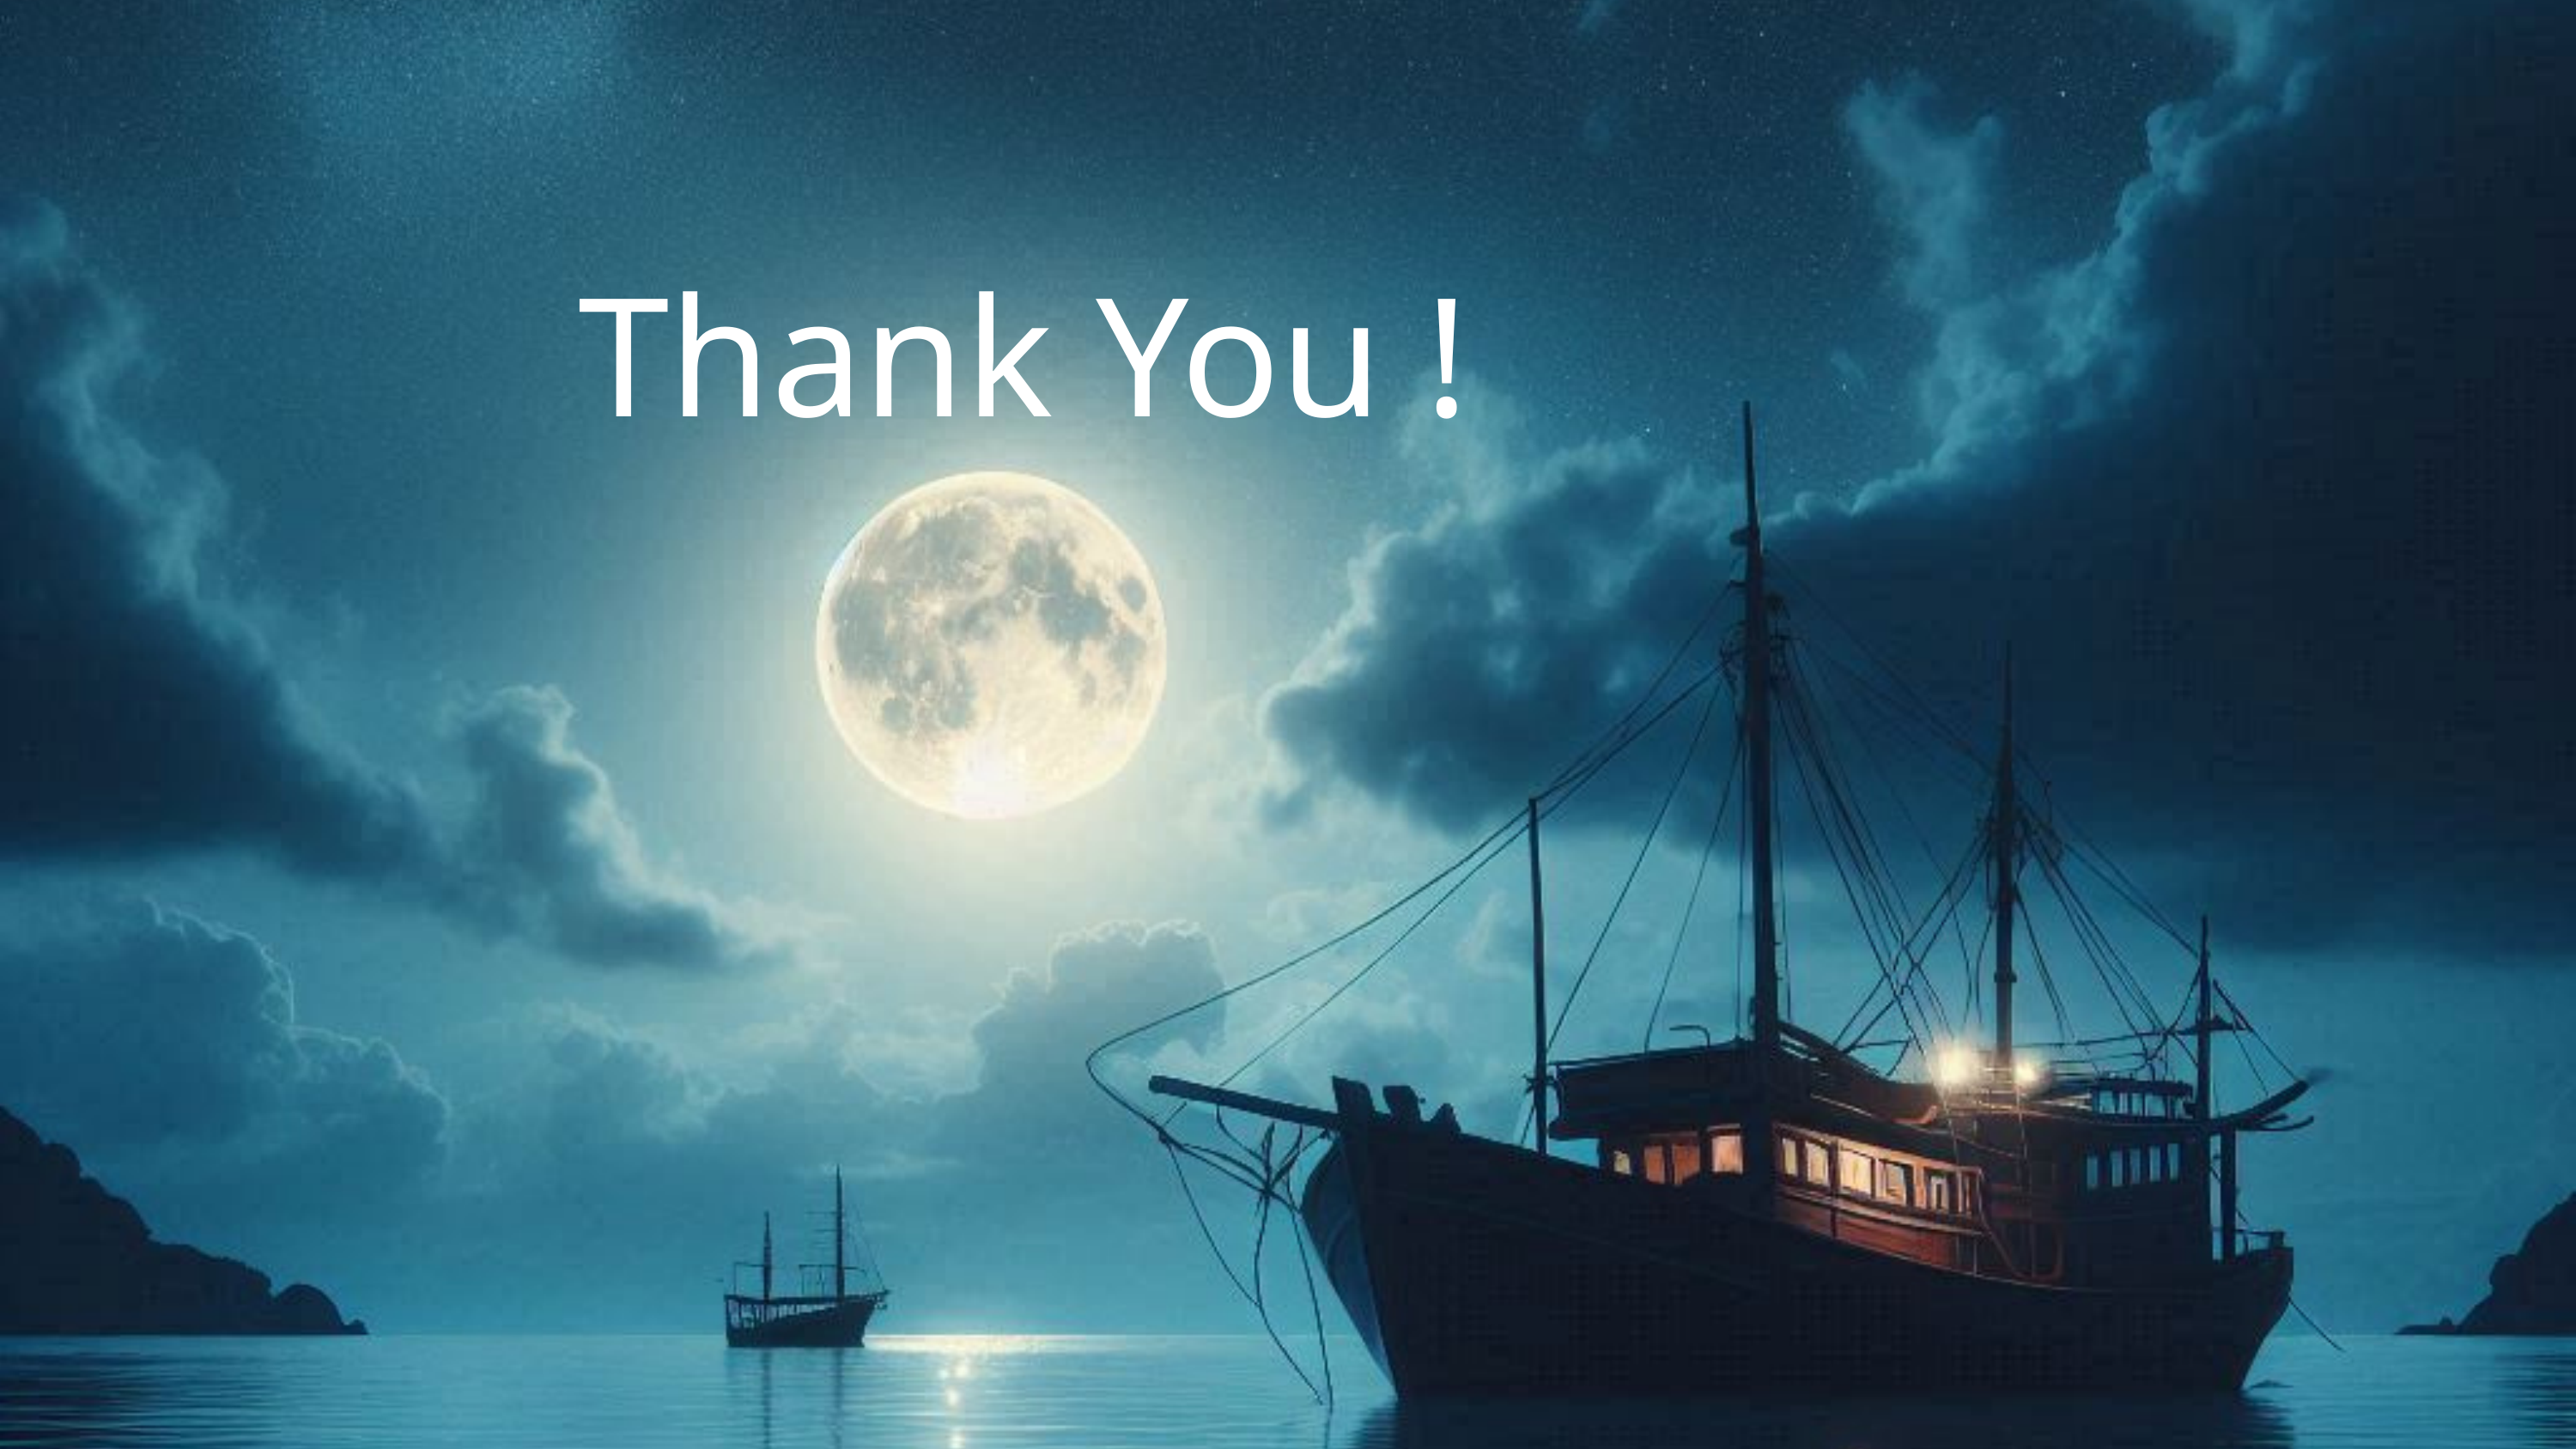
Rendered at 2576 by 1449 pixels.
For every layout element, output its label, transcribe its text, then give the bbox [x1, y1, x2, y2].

text_box [0, 0, 2576, 1449]
text_box Thank You ! [523, 219, 1524, 450]
